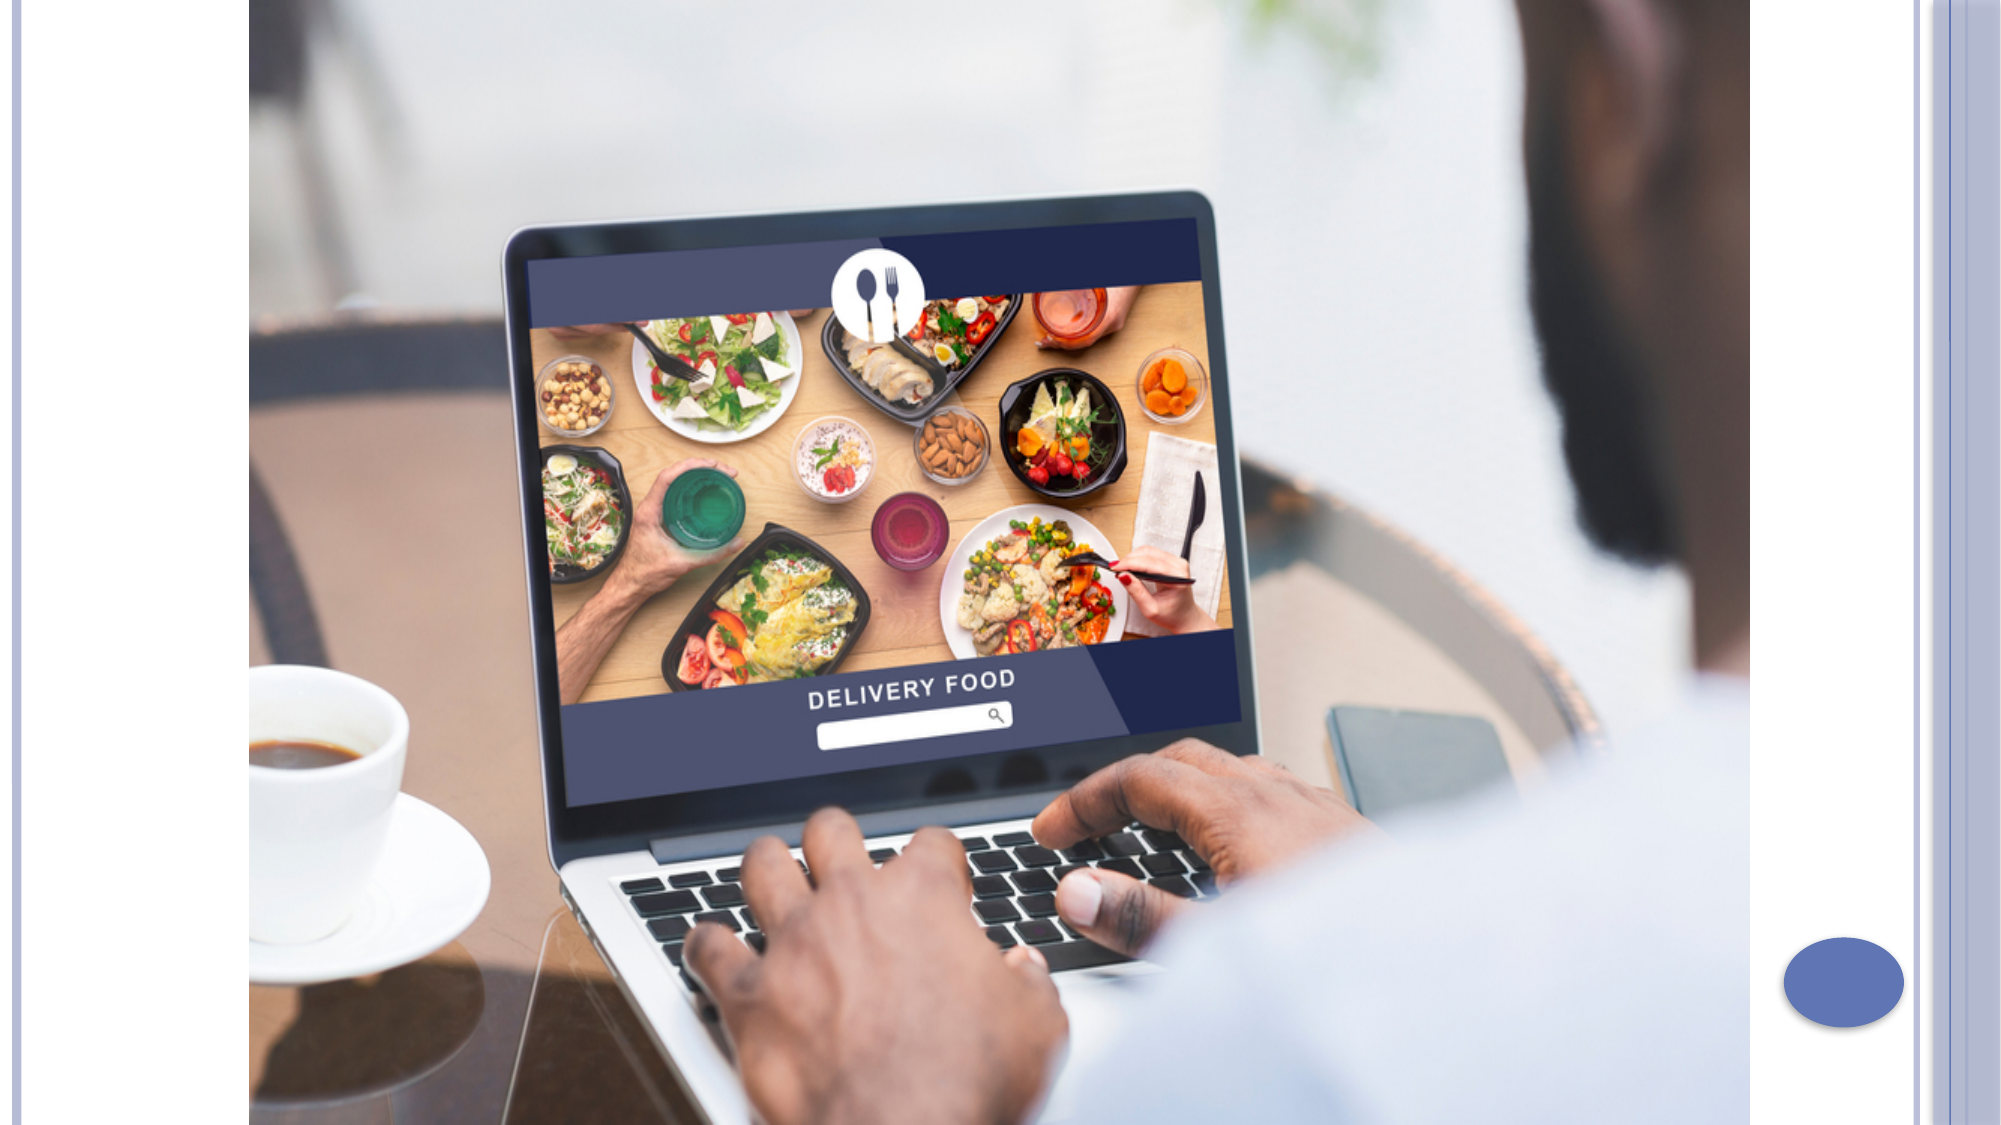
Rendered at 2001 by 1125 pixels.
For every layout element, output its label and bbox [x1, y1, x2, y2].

picture [249, 0, 1751, 1125]
